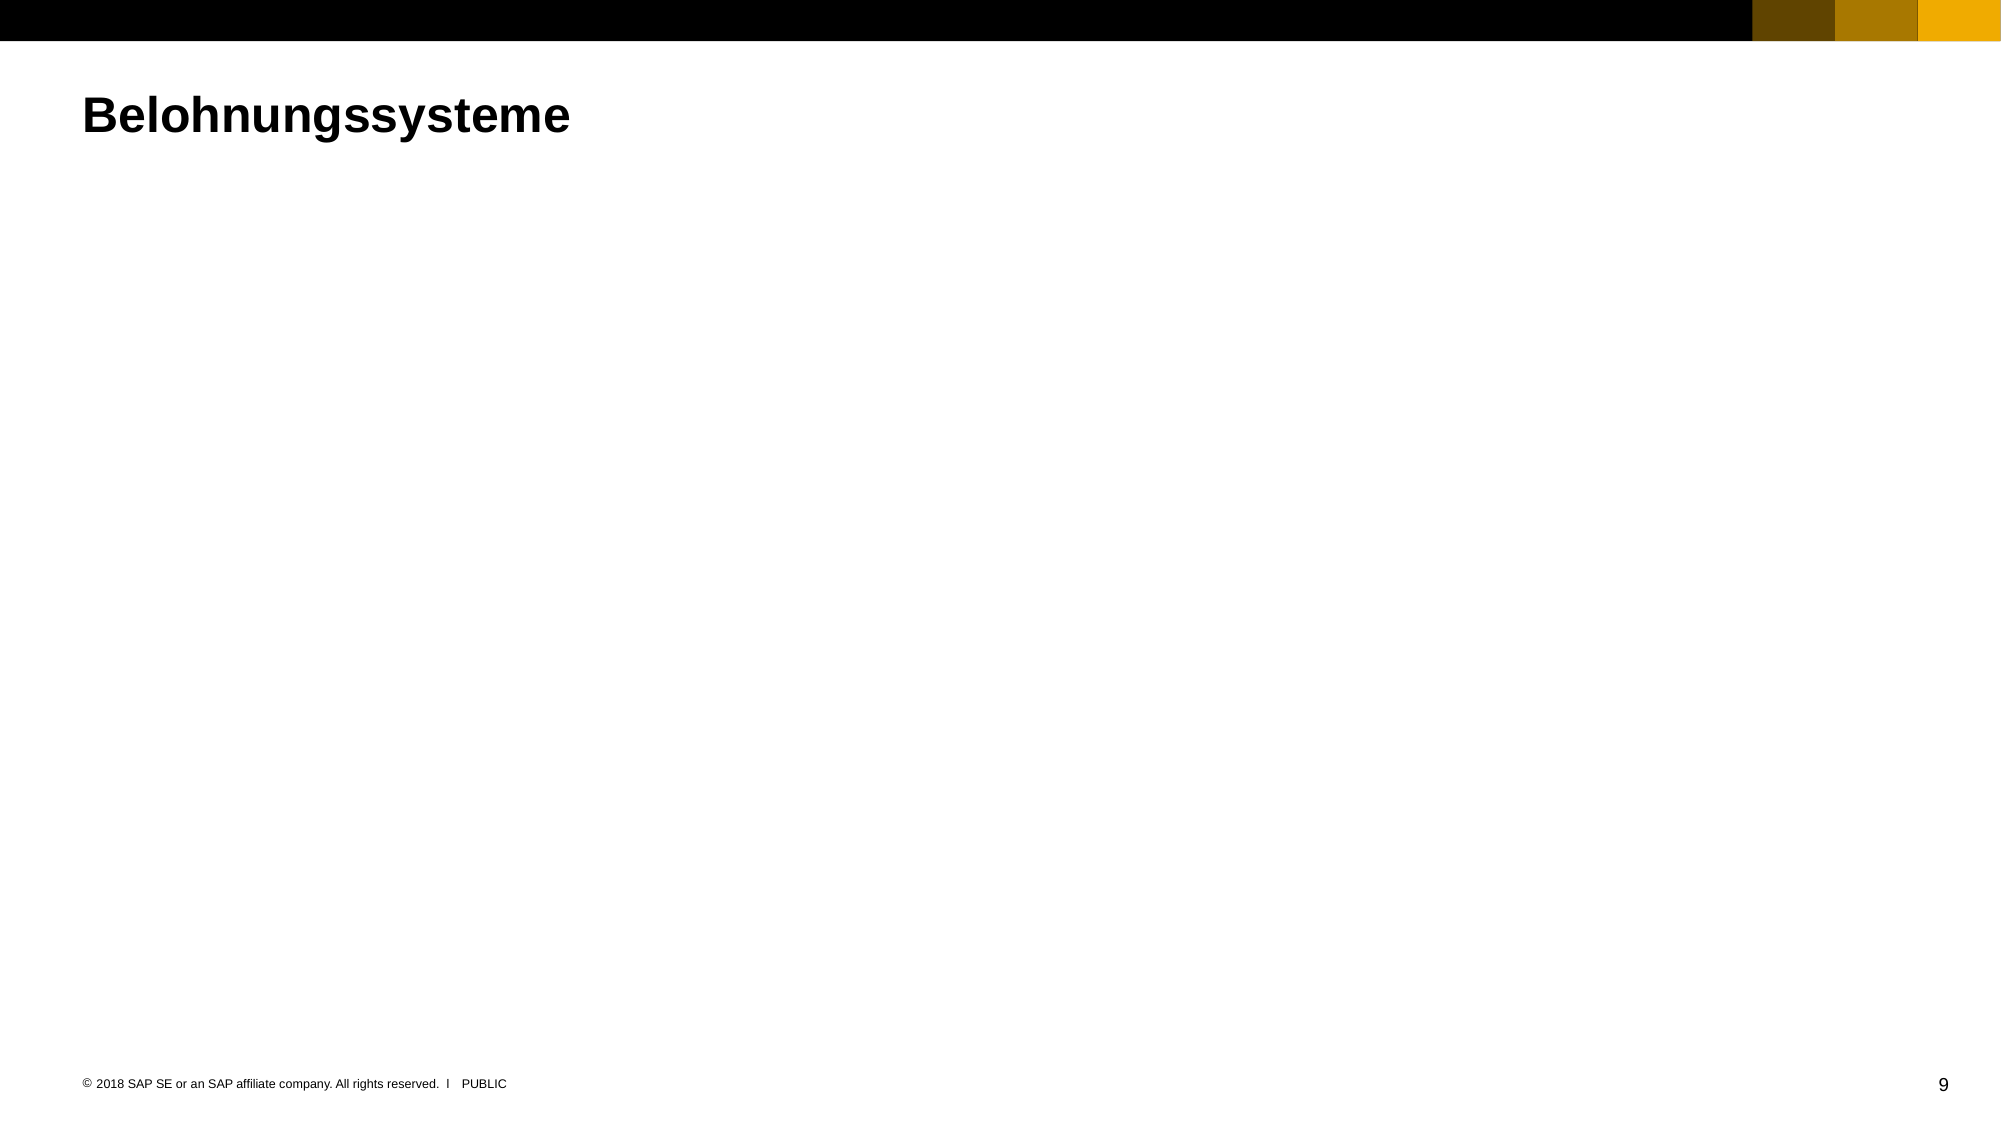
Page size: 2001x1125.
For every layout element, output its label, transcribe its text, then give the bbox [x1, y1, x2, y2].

title Belohnungssysteme [82, 82, 1918, 144]
